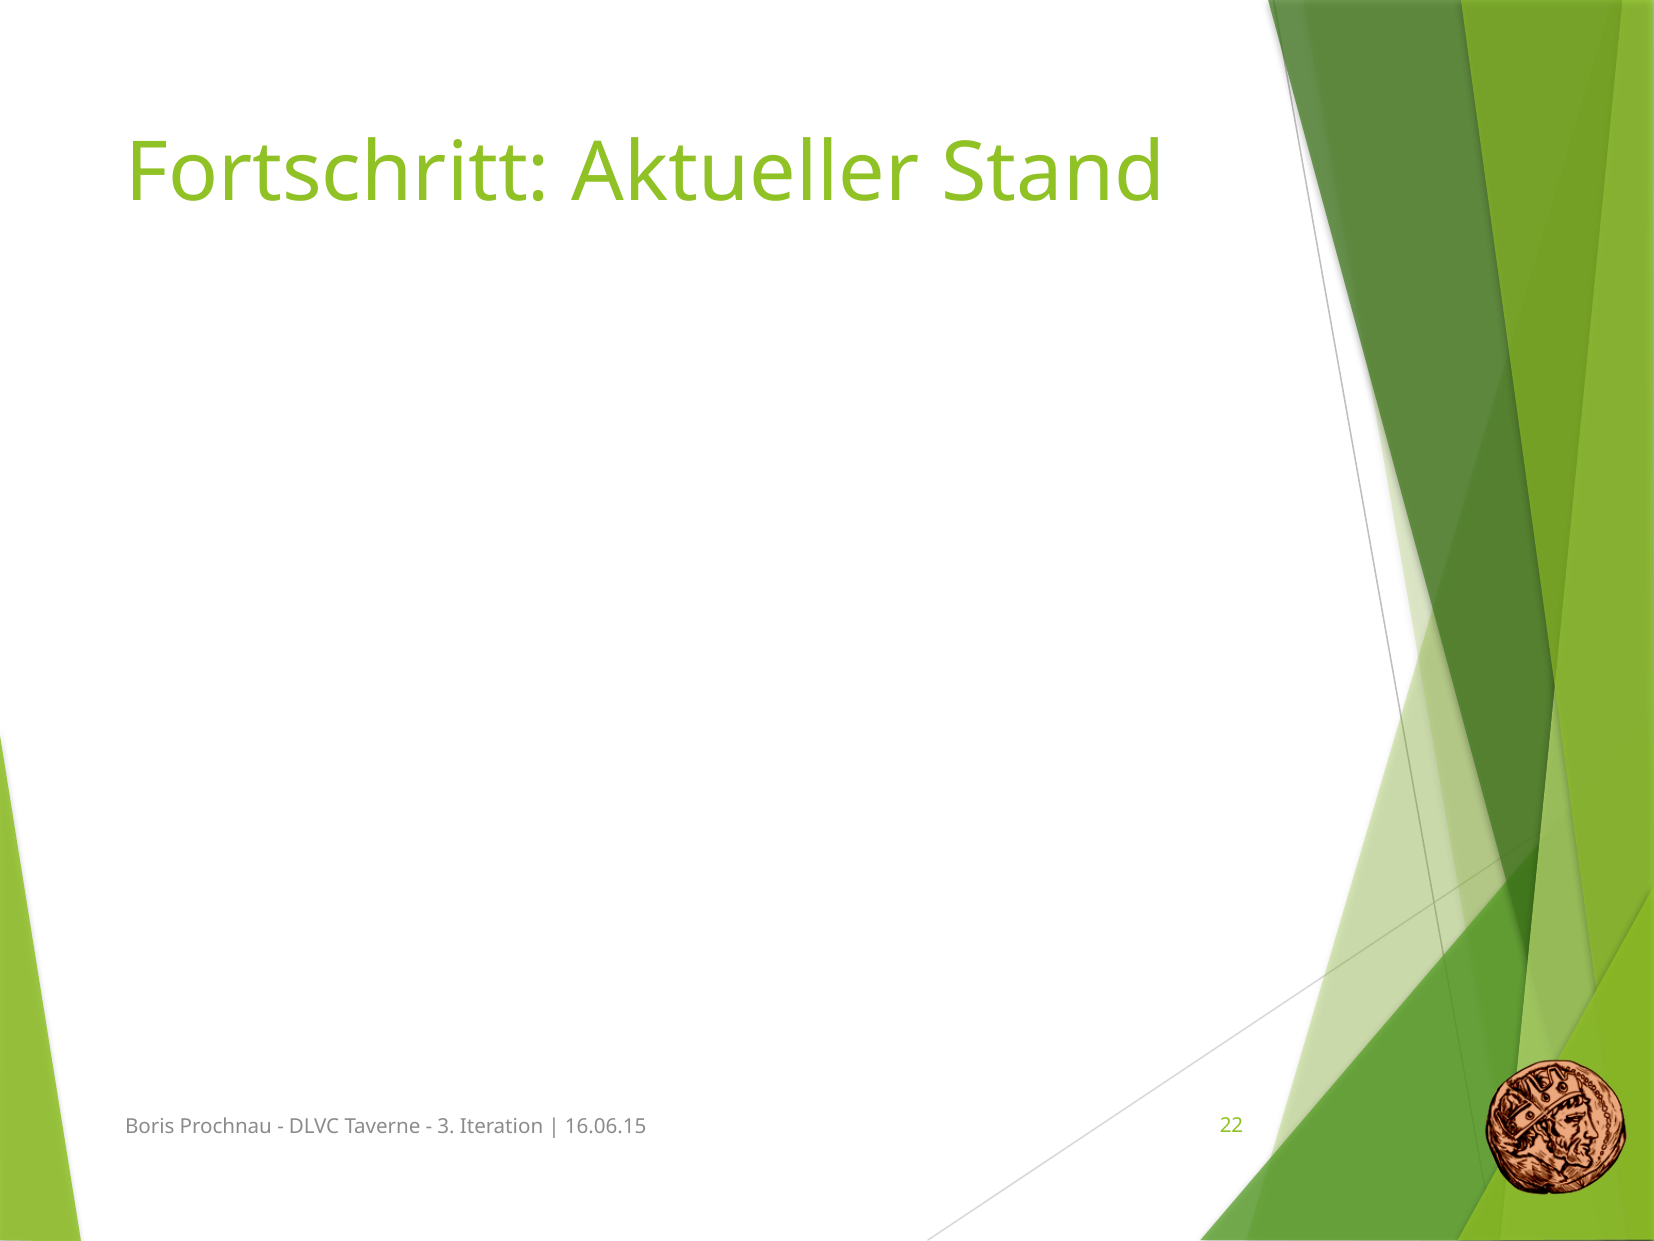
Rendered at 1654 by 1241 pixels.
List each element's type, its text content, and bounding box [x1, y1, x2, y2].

title Fortschritt: Aktueller Stand [110, 110, 1259, 350]
picture [1483, 1054, 1631, 1197]
slide_number 22 [1165, 1092, 1259, 1159]
footer Boris Prochnau - DLVC Taverne - 3. Iteration | 16.06.15 [110, 1092, 947, 1159]
